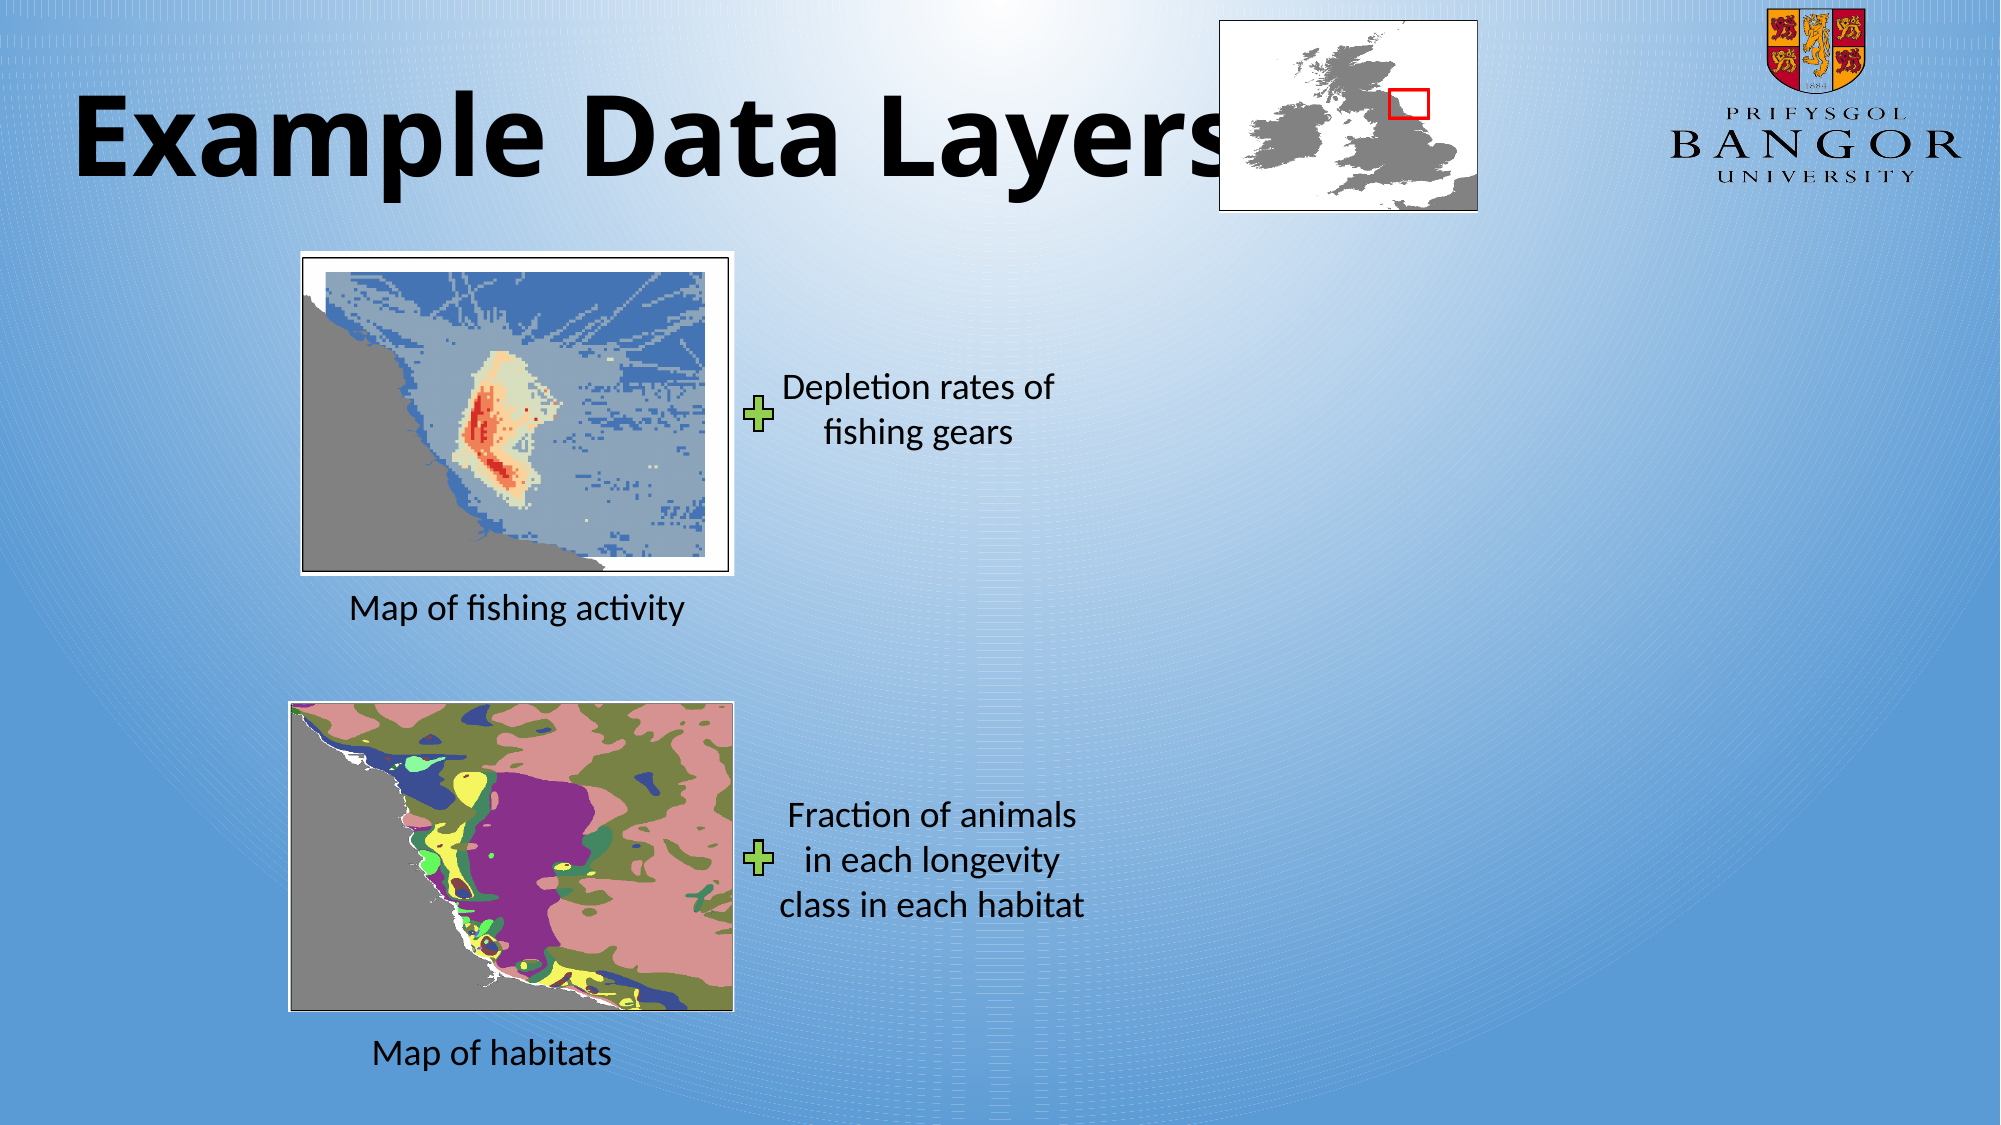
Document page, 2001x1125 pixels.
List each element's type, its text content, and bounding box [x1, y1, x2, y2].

text_box Map of habitats [356, 1020, 628, 1080]
text_box Depletion rates of fishing gears [758, 354, 1079, 460]
text_box [743, 395, 774, 432]
picture [288, 700, 735, 1012]
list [300, 251, 735, 576]
picture [1219, 20, 1478, 213]
text_box [743, 839, 774, 876]
text_box Map of fishing activity [334, 576, 701, 636]
picture [1632, 0, 2000, 192]
text_box Fraction of animals in each longevity class in each habitat [758, 782, 1107, 932]
title Example Data Layers [54, 44, 1349, 236]
